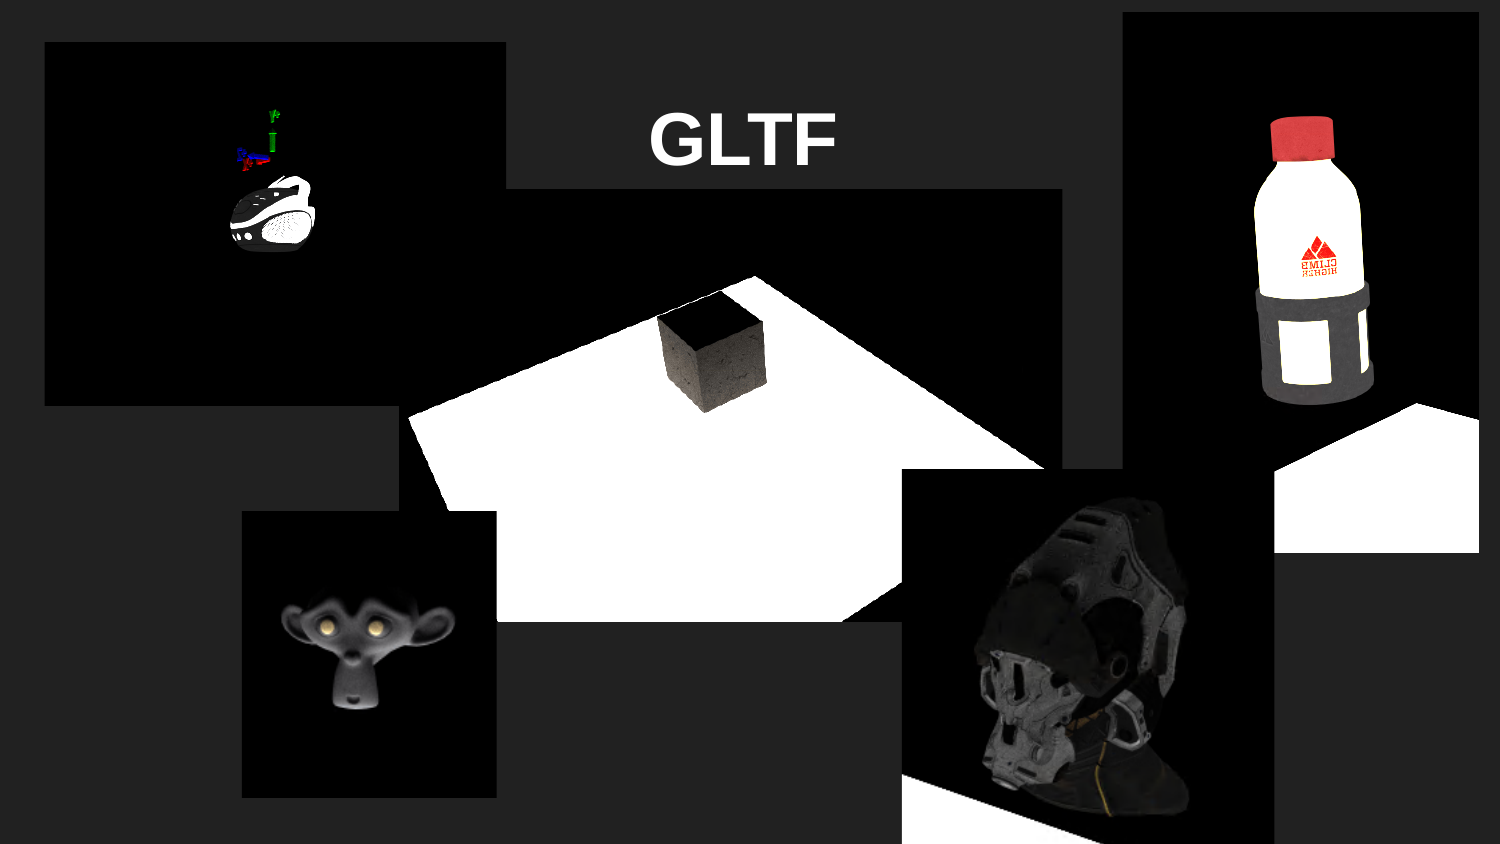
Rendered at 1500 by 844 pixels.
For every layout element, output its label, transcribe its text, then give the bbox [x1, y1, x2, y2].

title GLTF [44, 12, 1120, 258]
picture [44, 12, 1480, 844]
